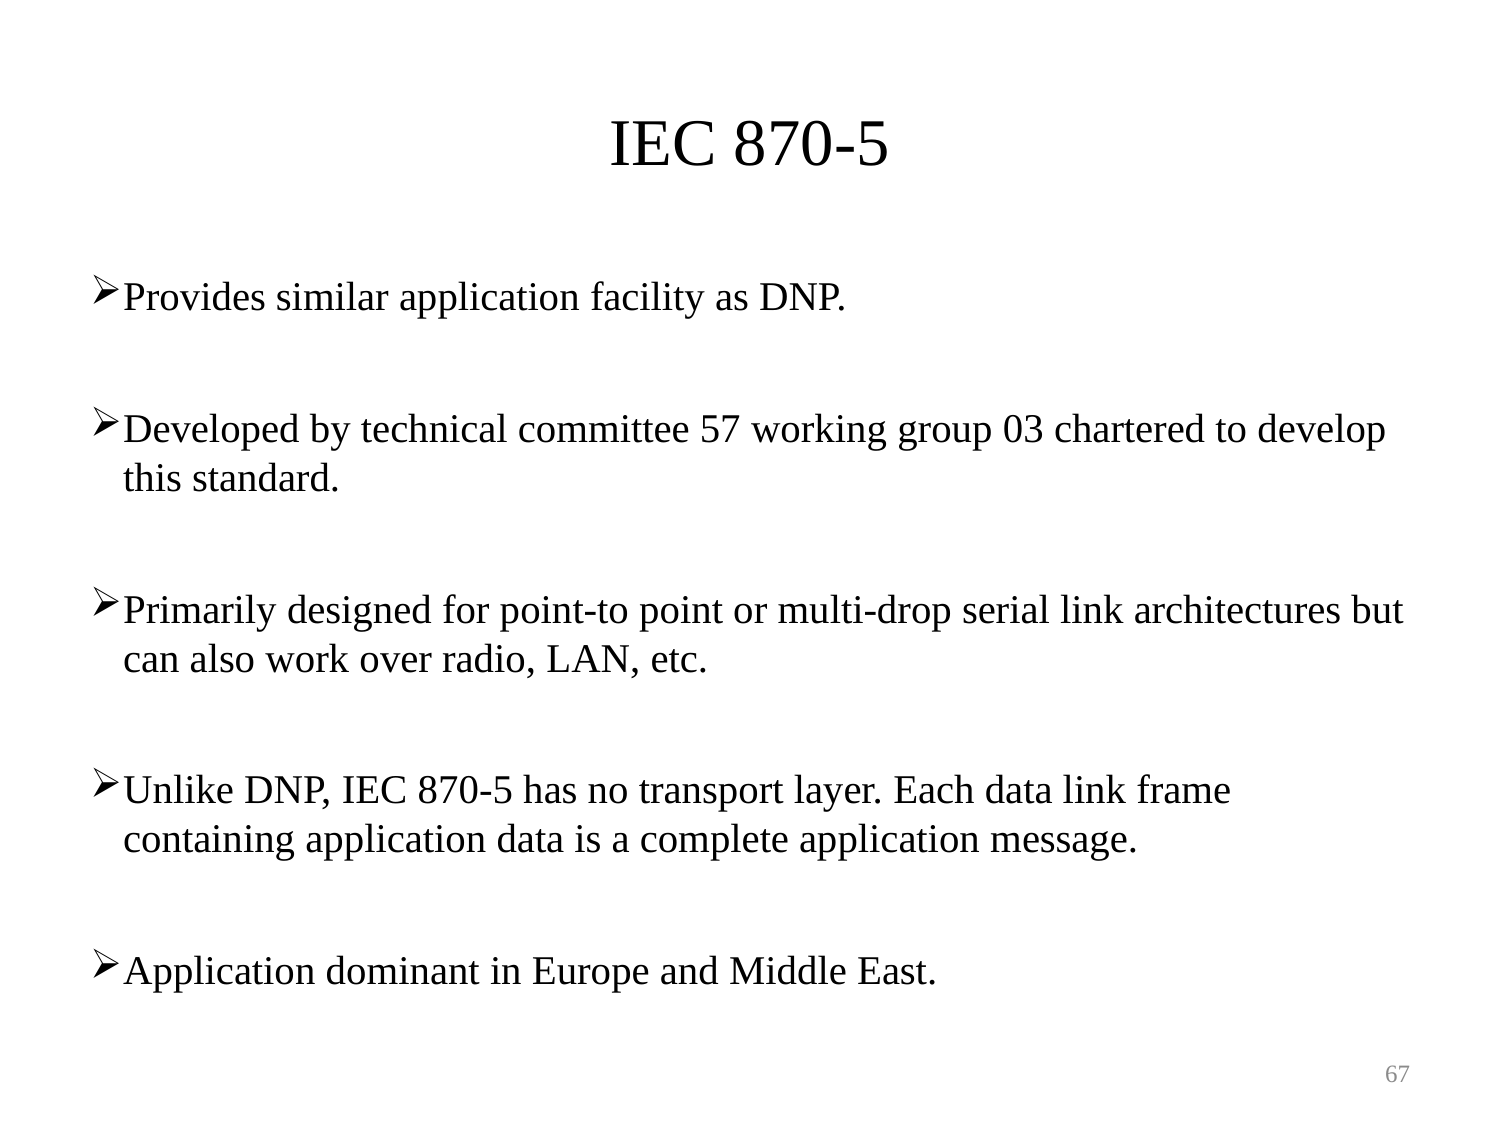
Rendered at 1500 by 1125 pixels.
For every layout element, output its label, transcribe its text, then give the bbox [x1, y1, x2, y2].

list Provides similar application facility as DNP. Developed by technical committee 57 working group 03 chartered to develop this standard. Primarily designed for point-to point or multi-drop serial link architectures but can also work over radio, LAN, etc. Unlike DNP, IEC 870-5 has no transport layer. Each data link frame containing application data is a complete application message. Application dominant in Europe and Middle East. [75, 262, 1425, 1005]
title IEC 870-5 [75, 45, 1425, 233]
slide_number 67 [1074, 1042, 1425, 1103]
